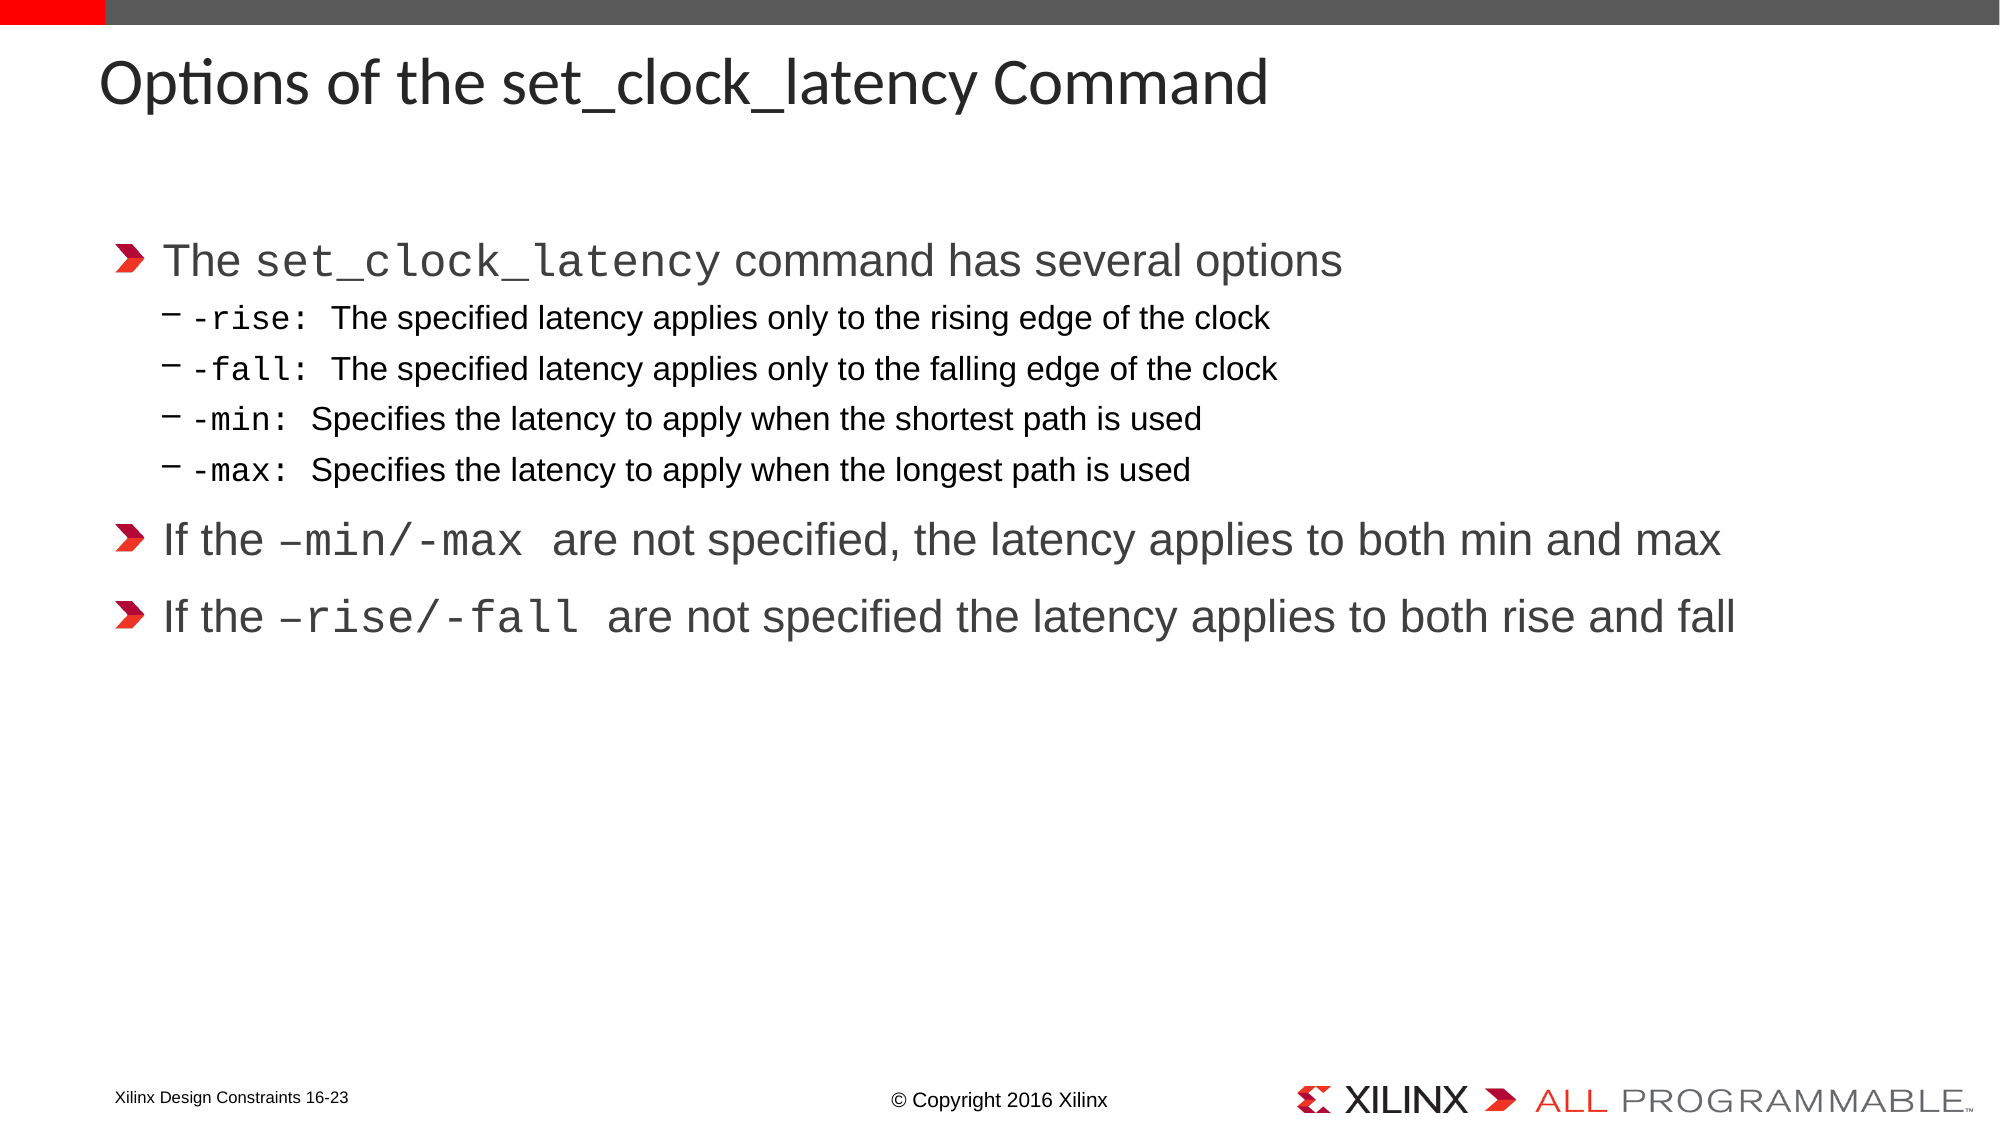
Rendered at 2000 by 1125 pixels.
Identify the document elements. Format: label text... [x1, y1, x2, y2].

picture [114, 523, 145, 552]
footer © Copyright 2016 Xilinx [683, 1079, 1317, 1120]
picture [1317, 1086, 1973, 1113]
picture [114, 600, 145, 629]
title Options of the set_clock_latency Command [99, 34, 1900, 122]
slide_number Xilinx Design Constraints 16-23 [99, 1078, 460, 1120]
list The set_clock_latency command has several options -rise: The specified latency applies only to the rising edge of the clock -fall: The specified latency applies only to the falling edge of the clock -min: Specifies the latency to apply when the shortest path is used -max: Specifies the latency to apply when the longest path is used If the –min/-max are not specified, the latency applies to both min and max If the –rise/-fall are not specified the latency applies to both rise and fall [99, 217, 1901, 918]
picture [114, 243, 145, 273]
